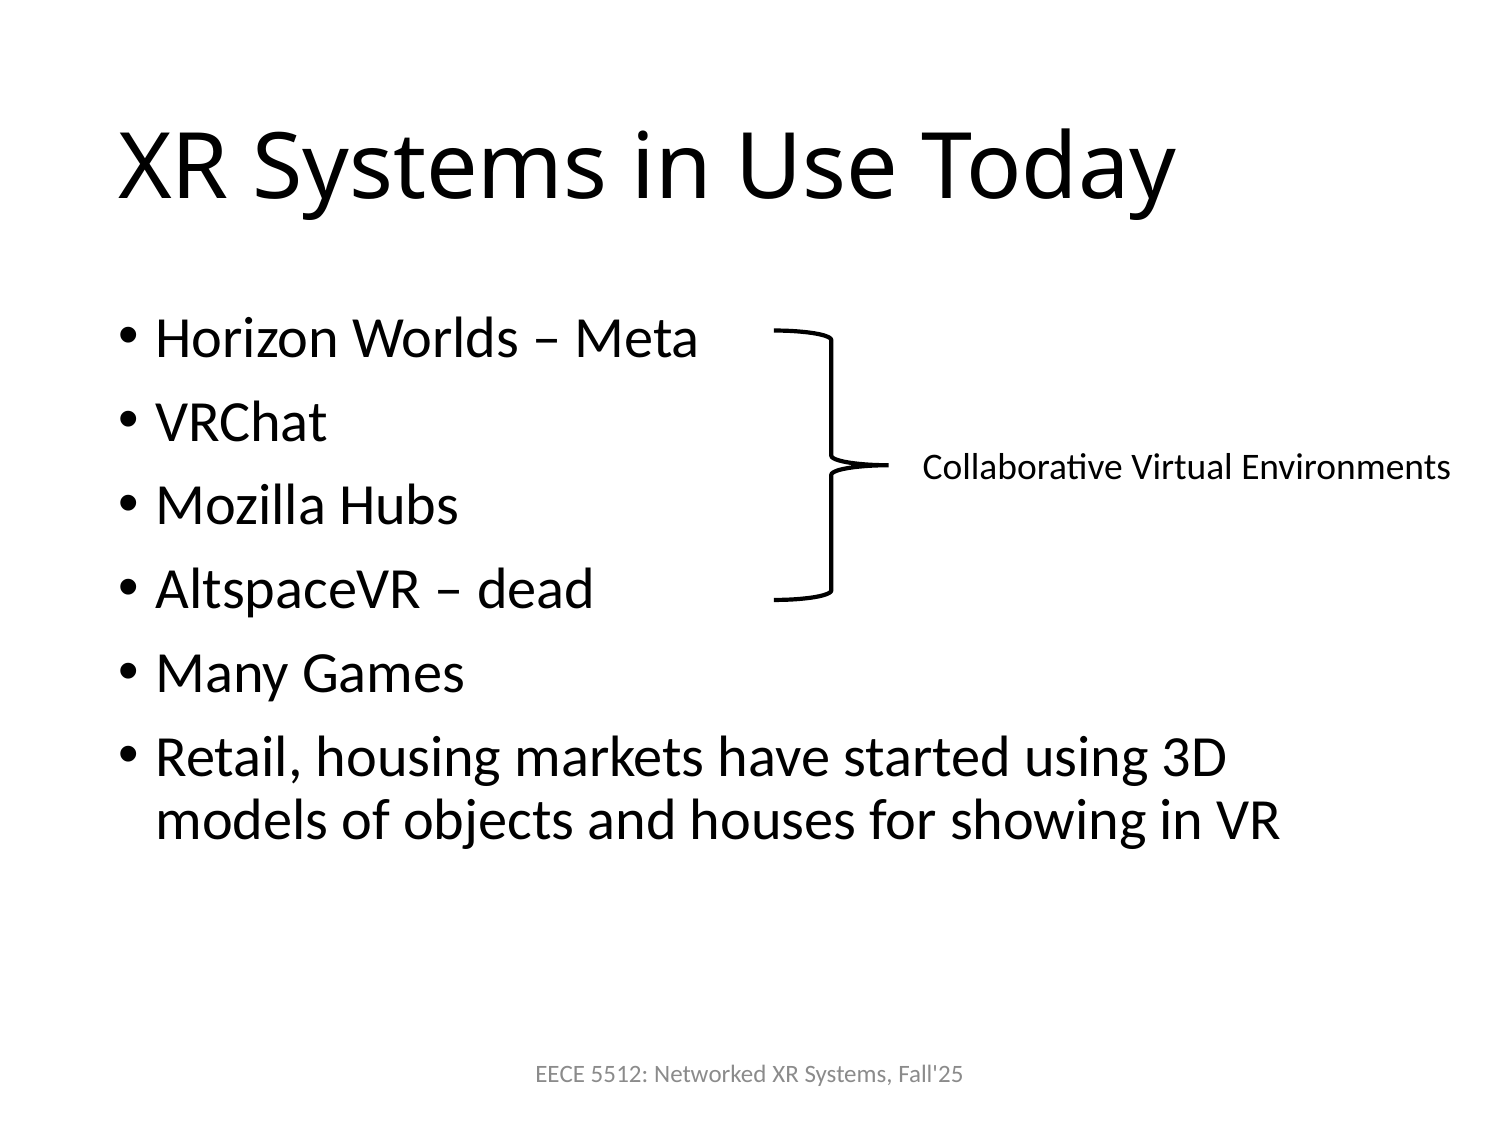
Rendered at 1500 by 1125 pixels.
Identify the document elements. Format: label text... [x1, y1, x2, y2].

title XR Systems in Use Today [103, 59, 1397, 278]
footer EECE 5512: Networked XR Systems, Fall'25 [496, 1042, 1004, 1103]
text_box Collaborative Virtual Environments [908, 434, 1467, 495]
list Horizon Worlds – Meta VRChat Mozilla Hubs AltspaceVR – dead Many Games Retail, housing markets have started using 3D models of objects and houses for showing in VR [103, 299, 1397, 1014]
text_box [773, 329, 889, 601]
